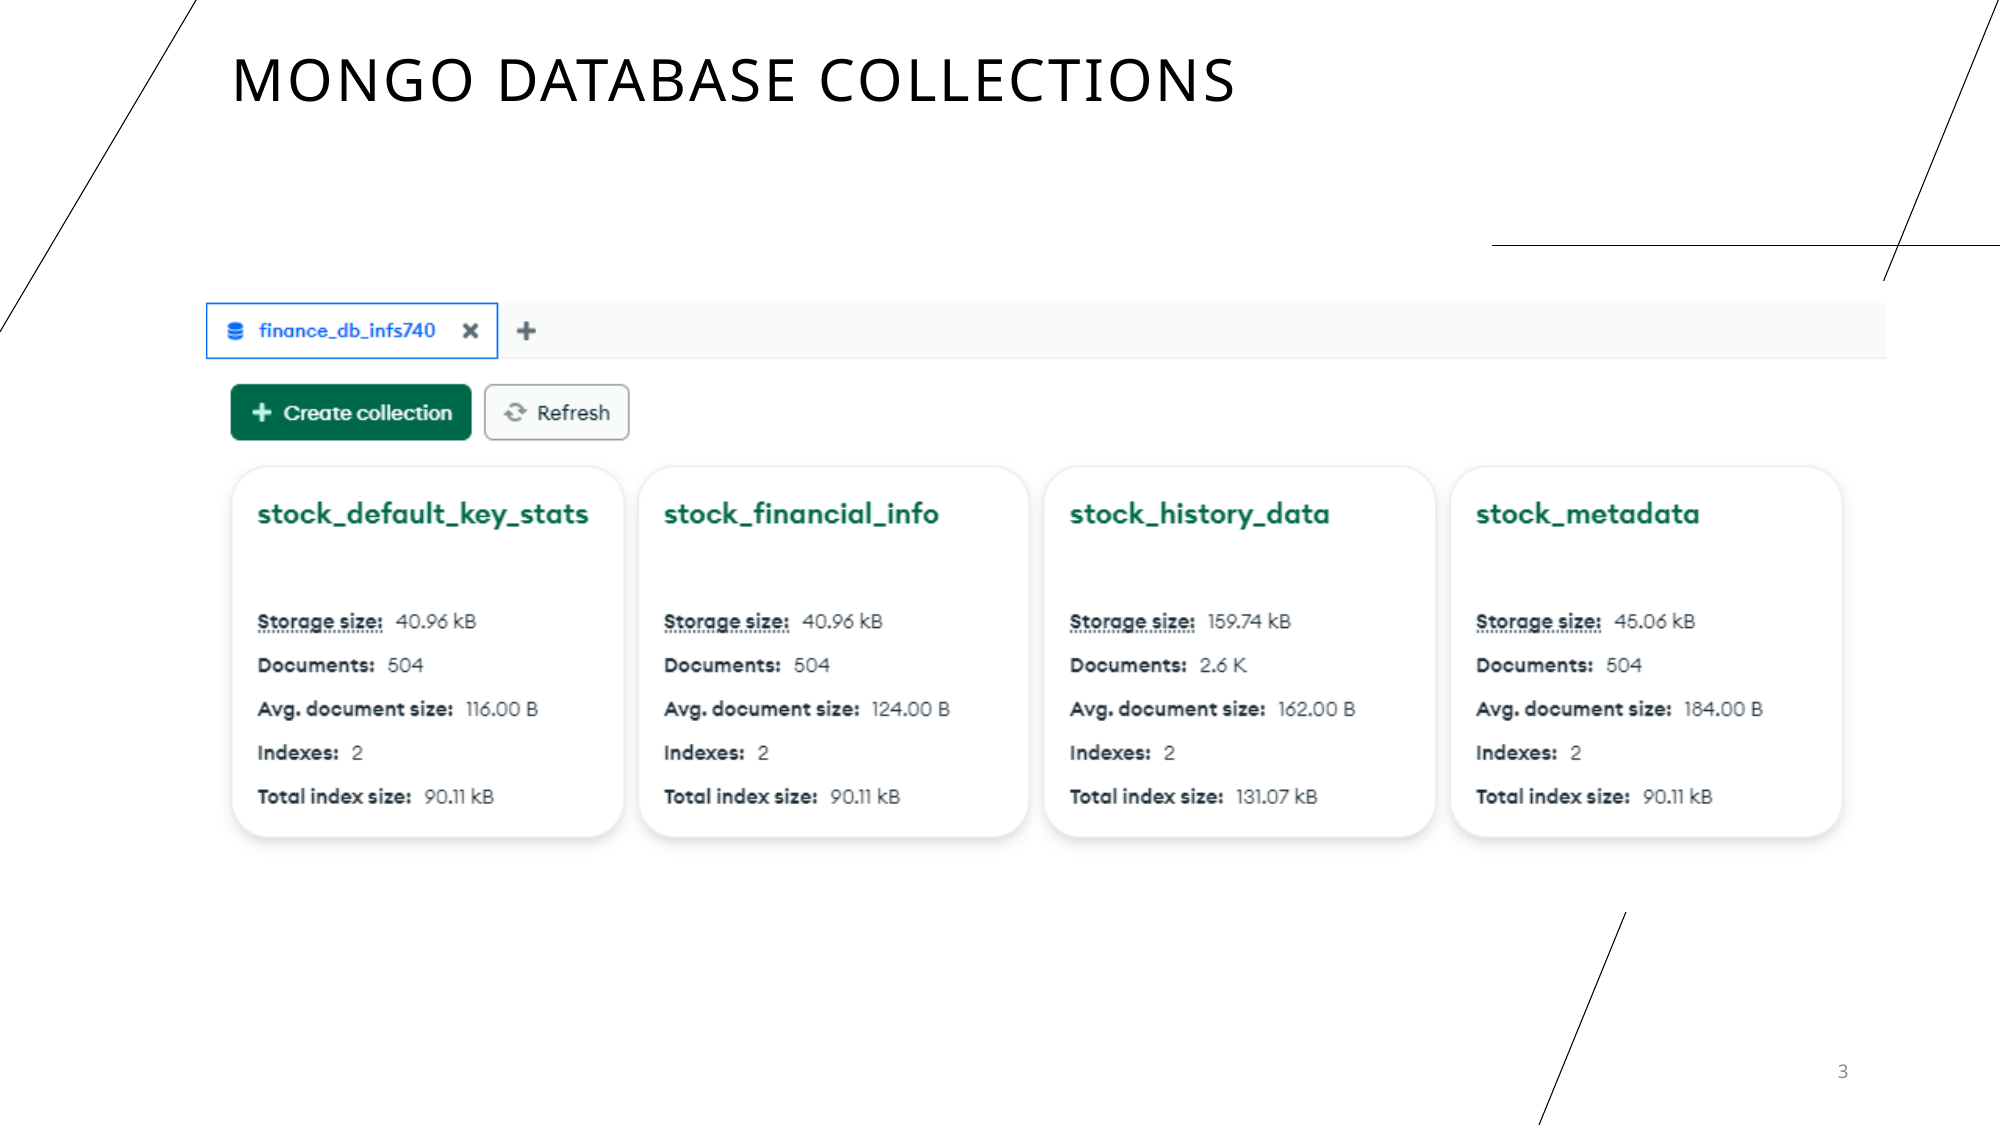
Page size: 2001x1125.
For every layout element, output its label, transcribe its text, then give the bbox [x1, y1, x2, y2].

title Mongo database collections [216, 43, 1544, 136]
slide_number 3 [1701, 1042, 1864, 1103]
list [206, 281, 1886, 912]
